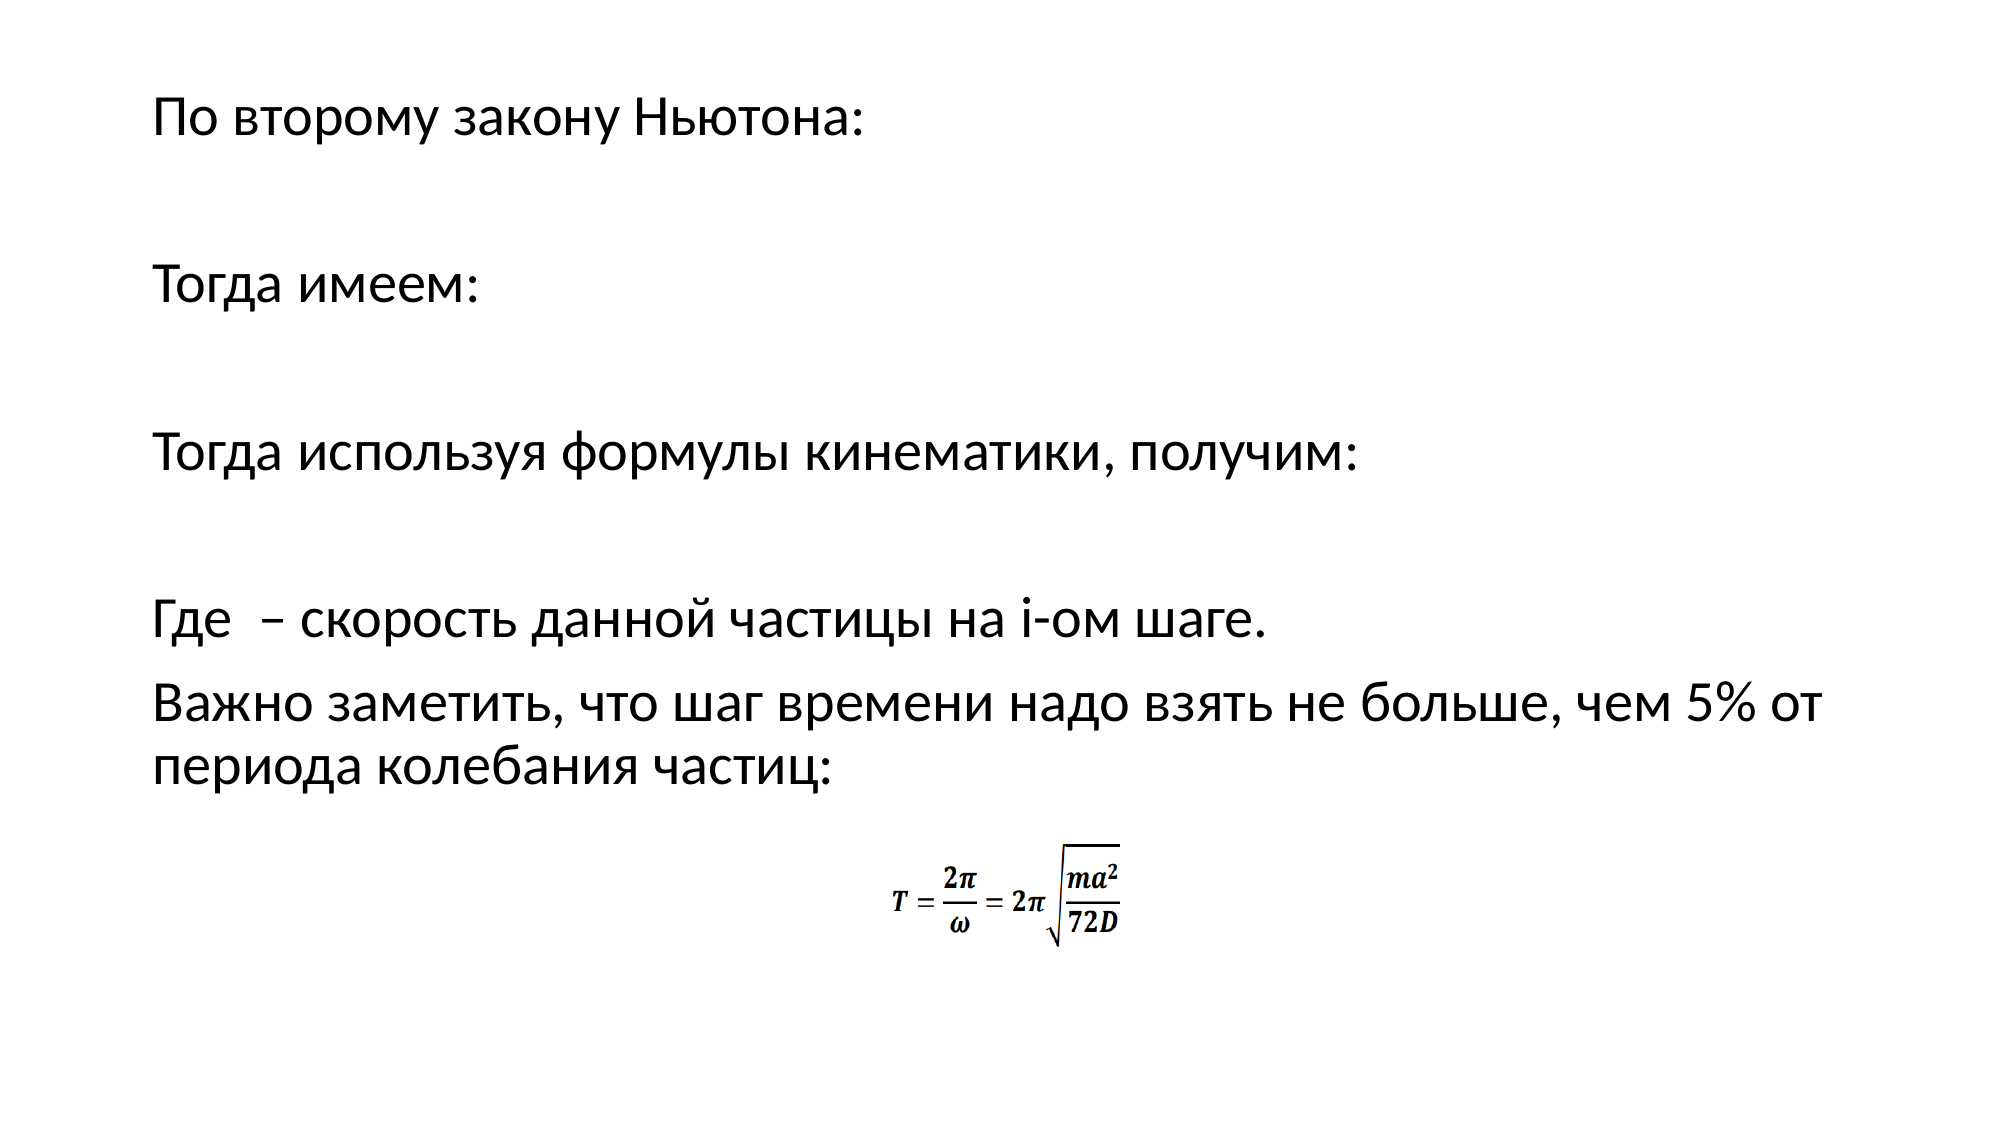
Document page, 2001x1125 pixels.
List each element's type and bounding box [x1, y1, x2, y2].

picture [842, 844, 1158, 969]
